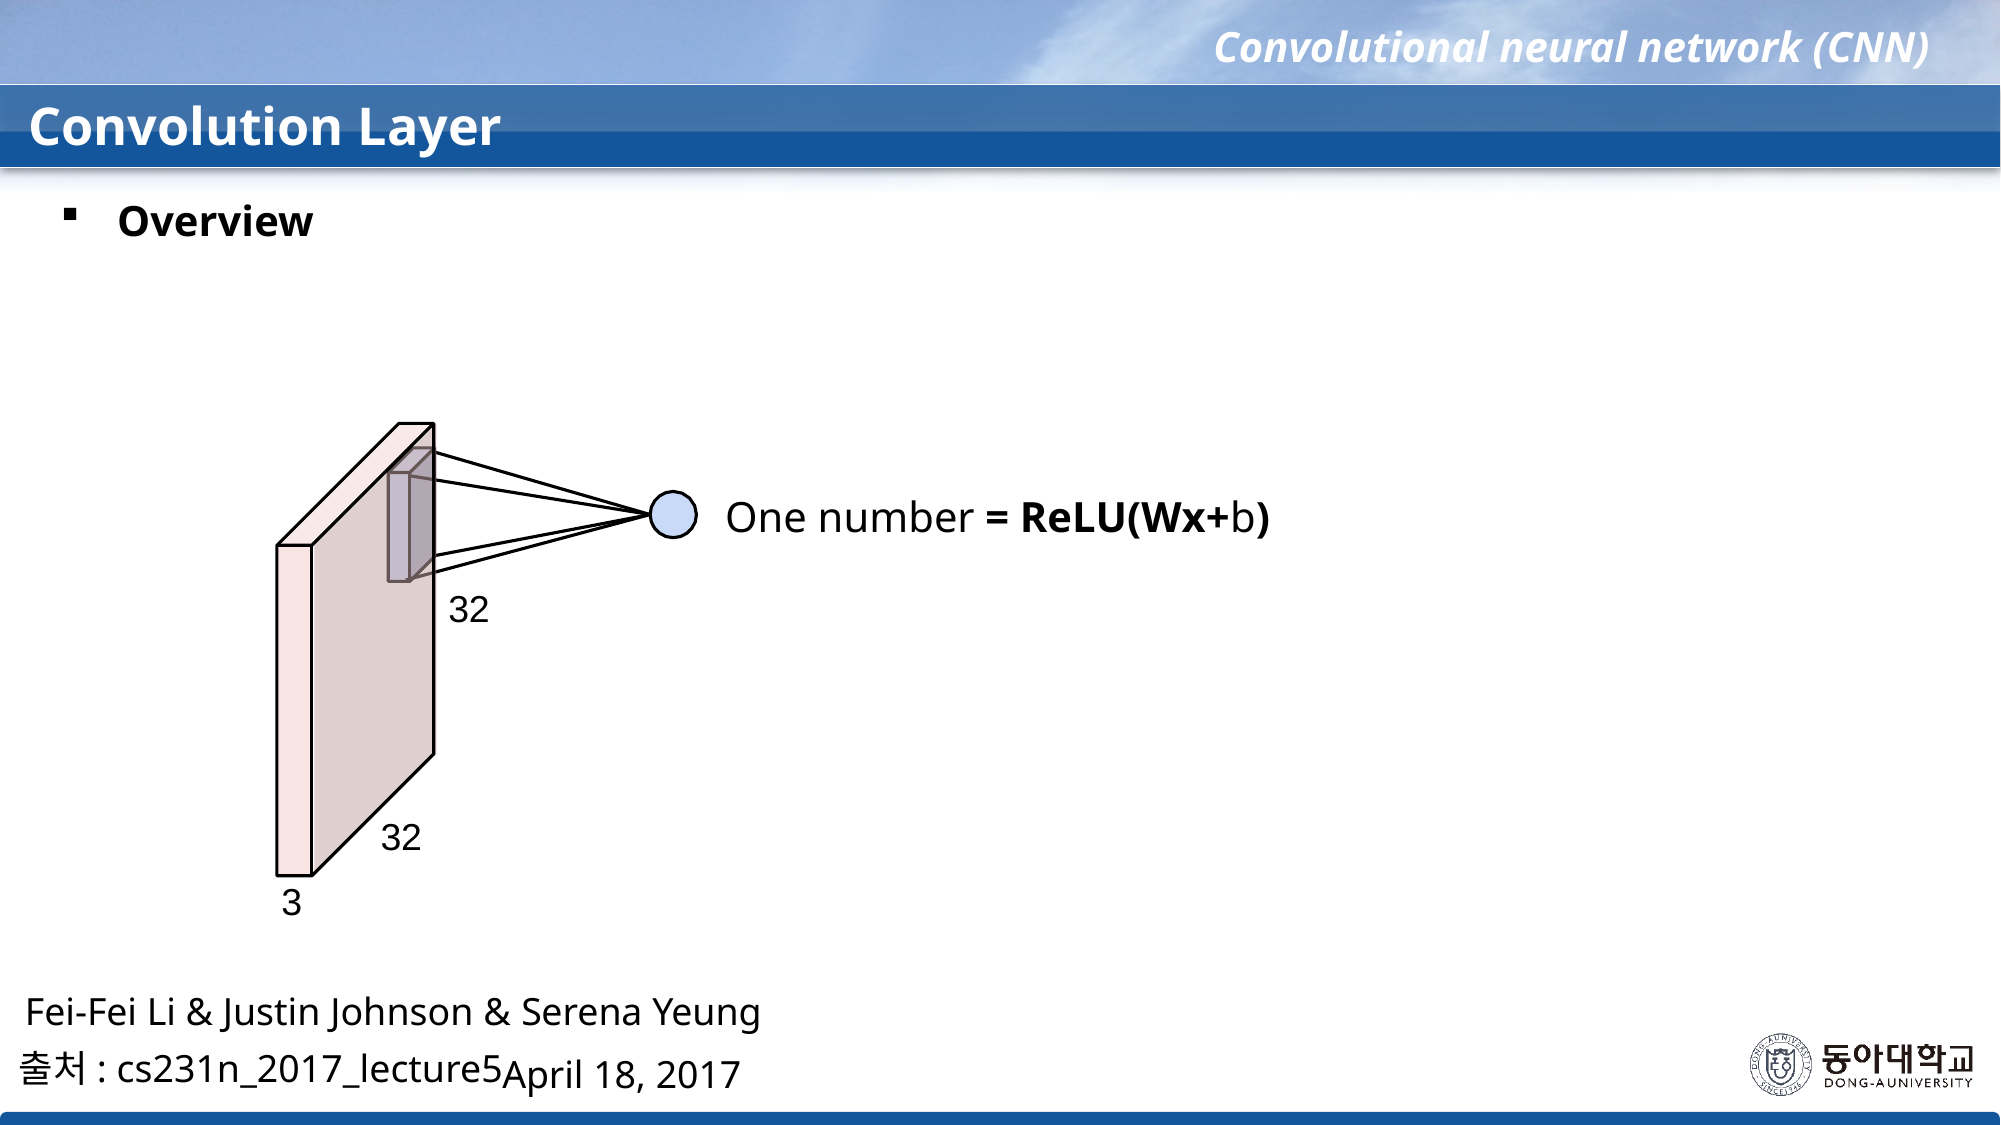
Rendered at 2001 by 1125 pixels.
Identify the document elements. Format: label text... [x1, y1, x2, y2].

text_box Convolutional neural network (CNN) [0, 13, 1945, 79]
picture [1742, 1024, 1983, 1110]
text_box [437, 446, 699, 583]
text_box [276, 423, 437, 876]
text_box Convolution Layer [0, 85, 2000, 164]
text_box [4, 989, 781, 1099]
text_box Overview [45, 187, 1248, 252]
text_box 3 [279, 876, 305, 923]
text_box One number = ReLU(Wx+b) [710, 483, 1290, 549]
text_box 32 [446, 583, 493, 631]
